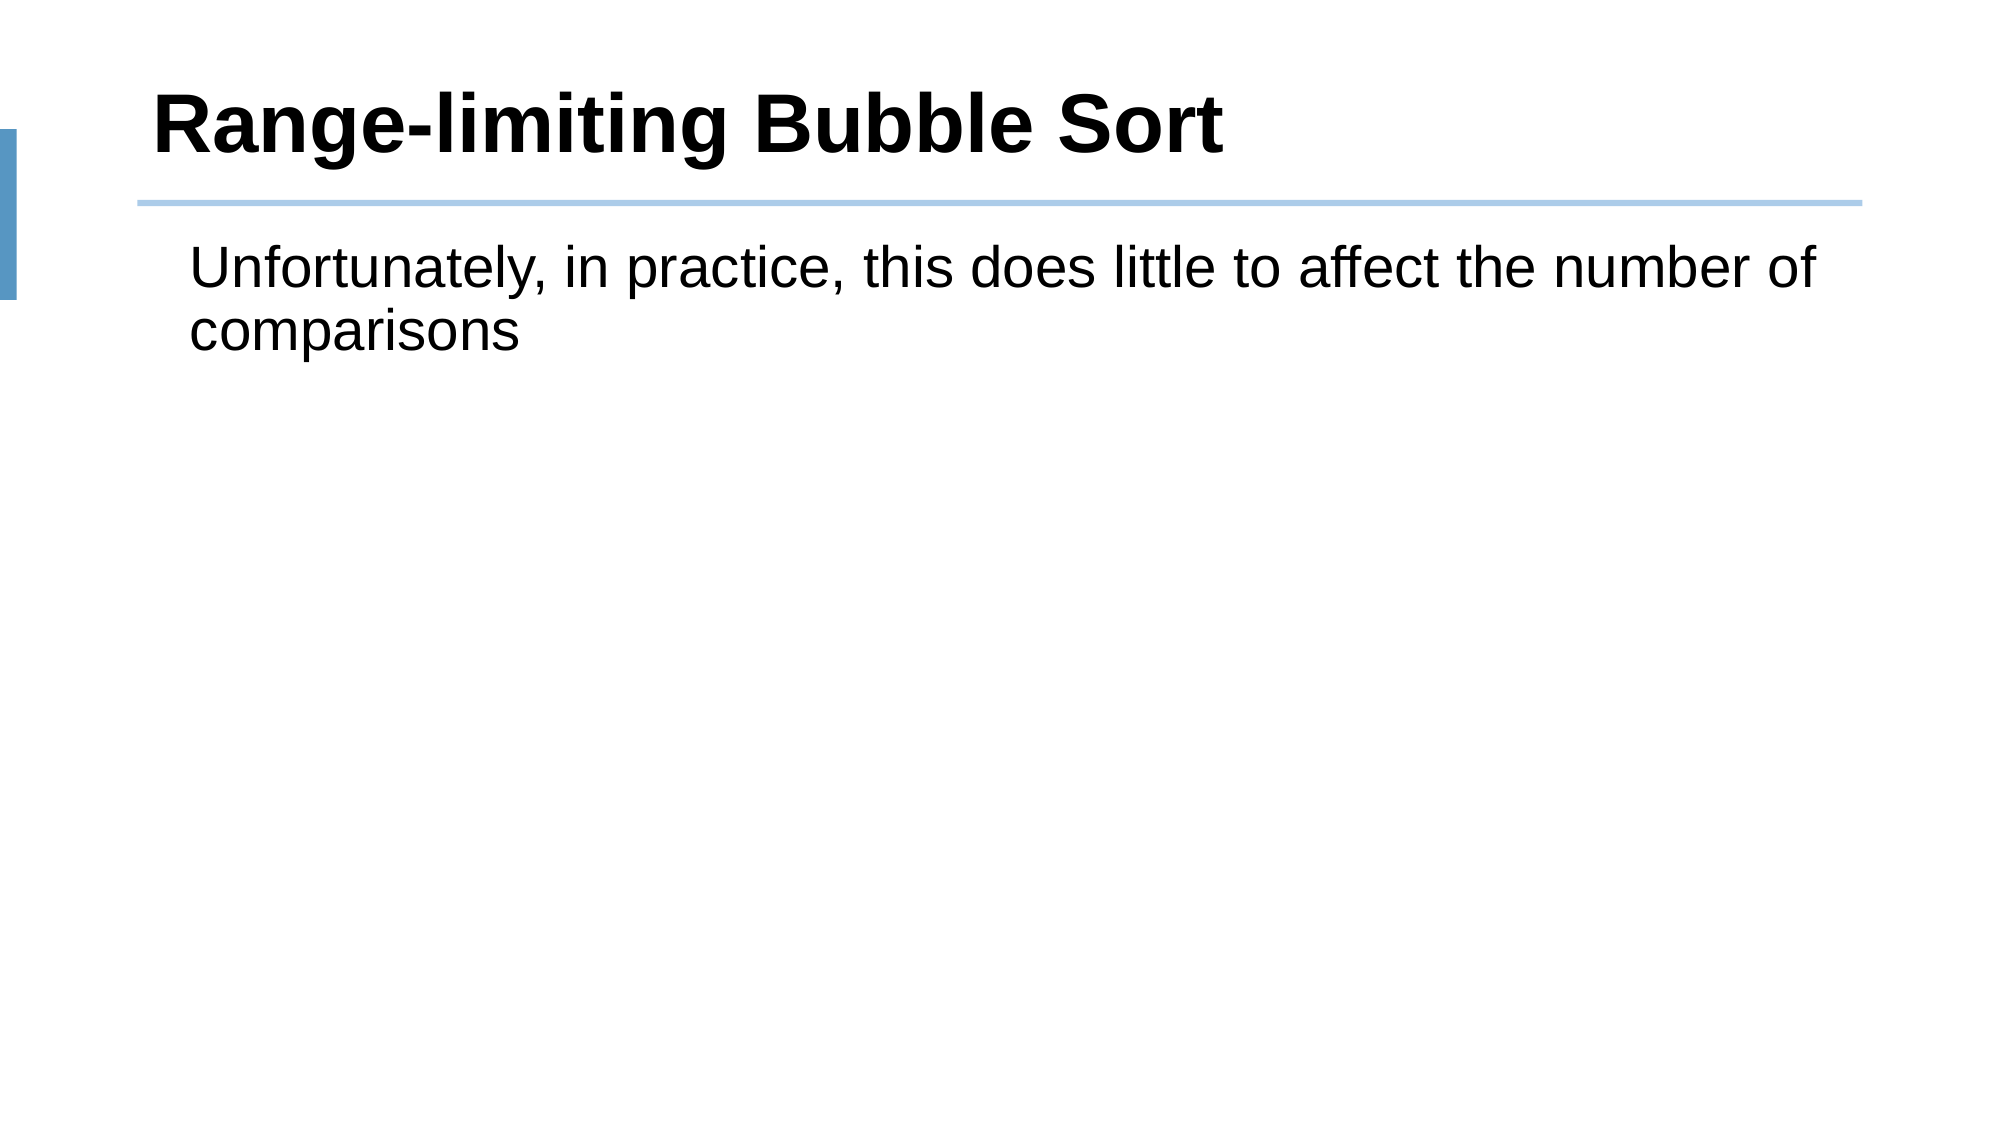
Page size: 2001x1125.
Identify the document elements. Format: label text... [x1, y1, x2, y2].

title Range-limiting Bubble Sort [137, 42, 1863, 208]
list Unfortunately, in practice, this does little to affect the number of comparisons [137, 229, 1863, 1014]
